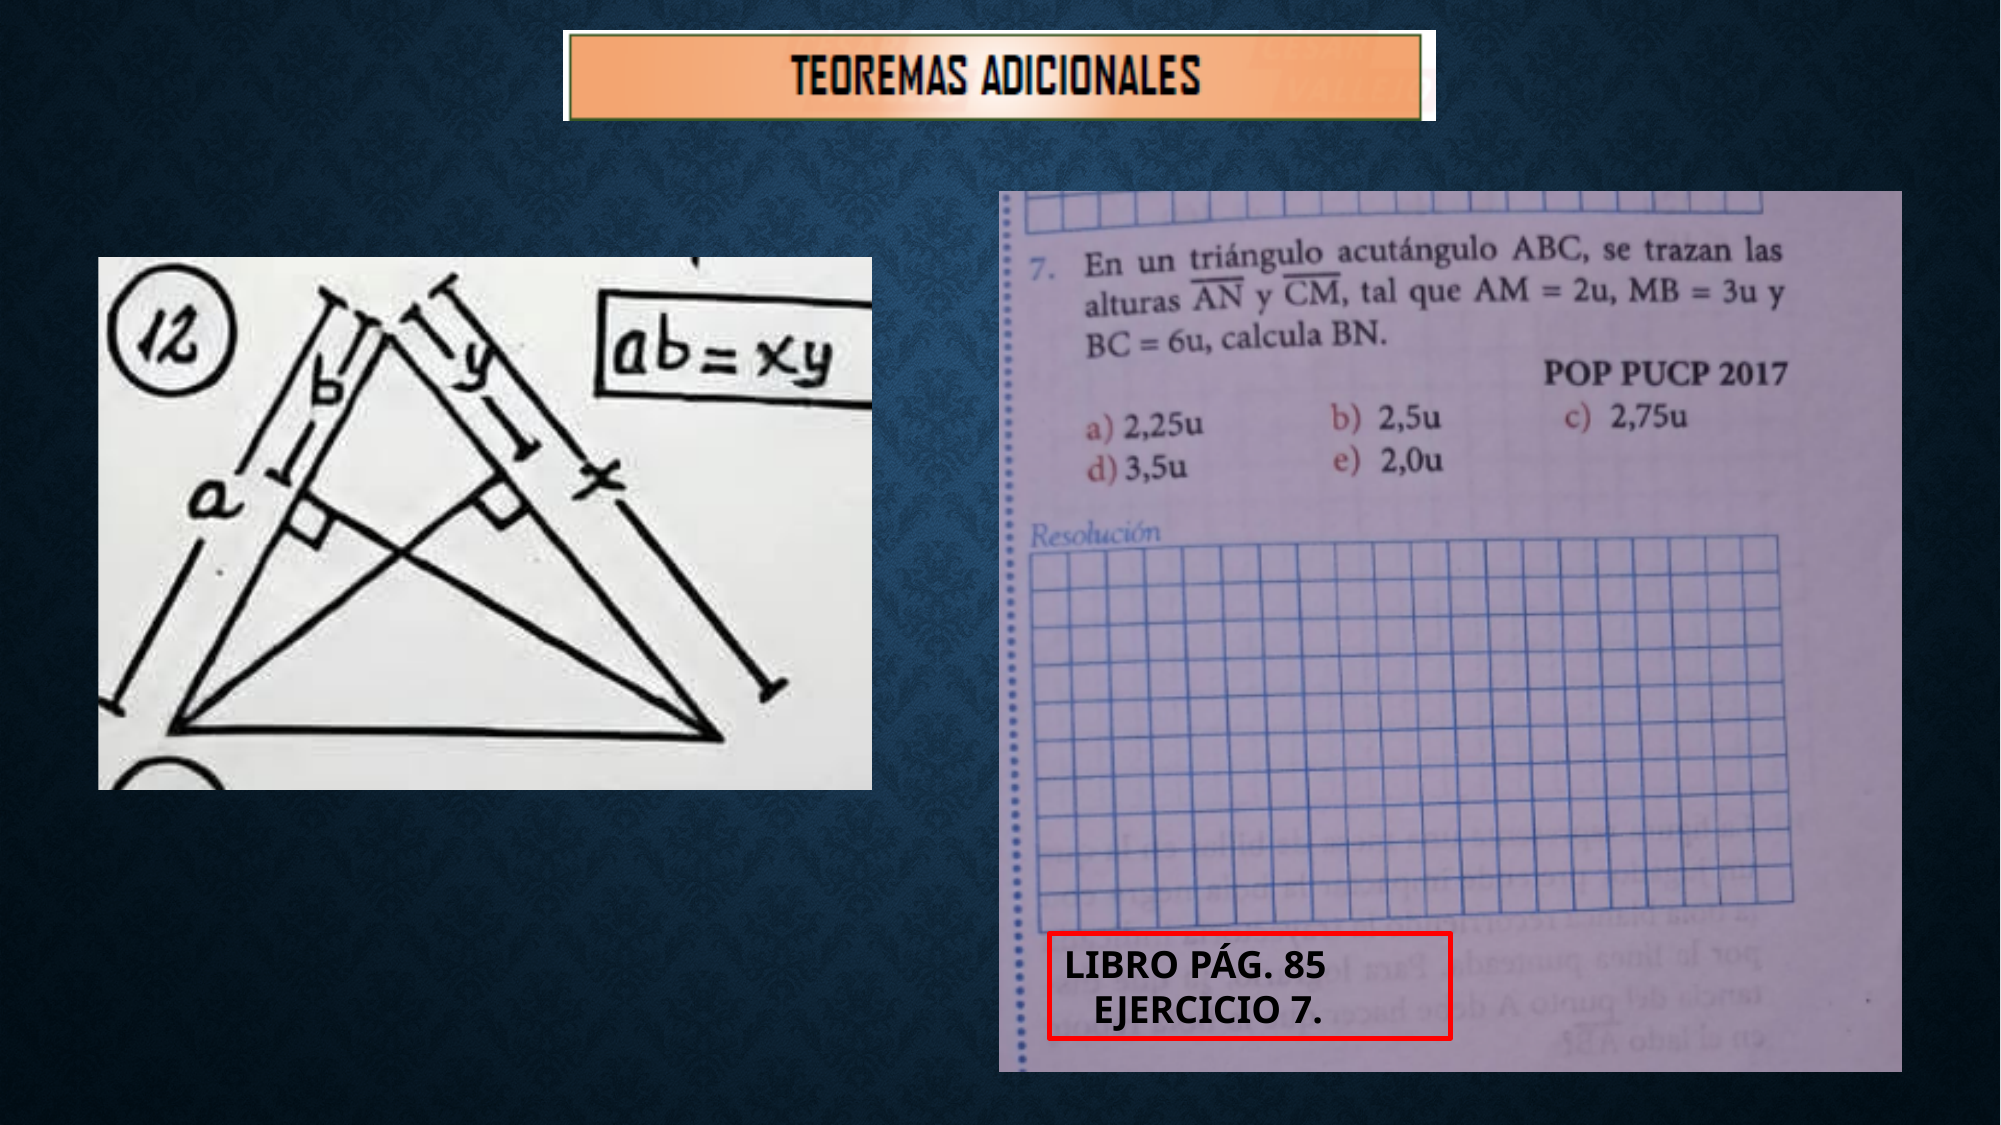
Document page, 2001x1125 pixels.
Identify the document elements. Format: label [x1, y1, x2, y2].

picture [563, 30, 1437, 121]
picture [999, 190, 1903, 1072]
picture [97, 257, 873, 791]
